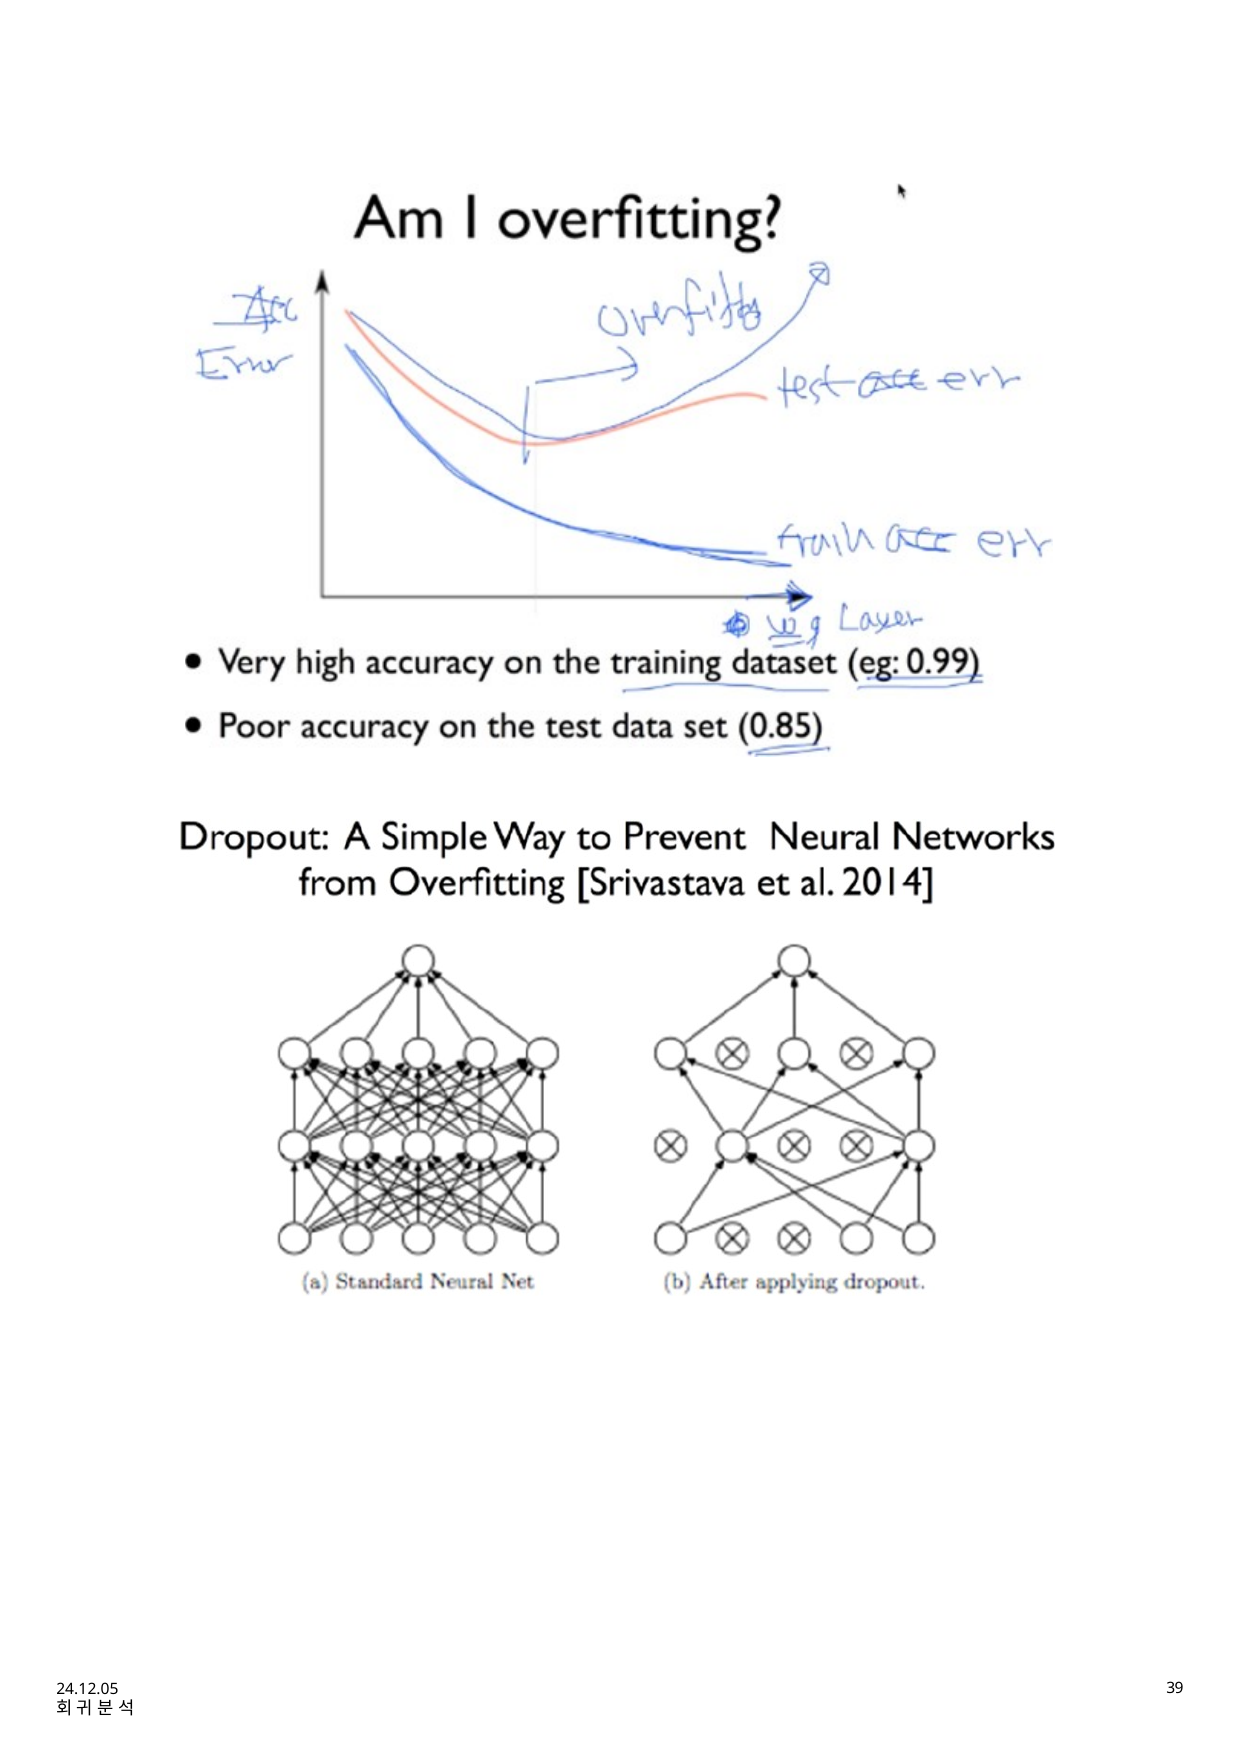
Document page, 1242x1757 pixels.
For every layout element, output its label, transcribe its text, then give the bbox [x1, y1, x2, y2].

slide_number 39 [1159, 1676, 1194, 1757]
footer 24.12.05 회귀분석 [54, 1676, 182, 1757]
picture [184, 183, 1053, 757]
picture [179, 818, 1055, 1296]
